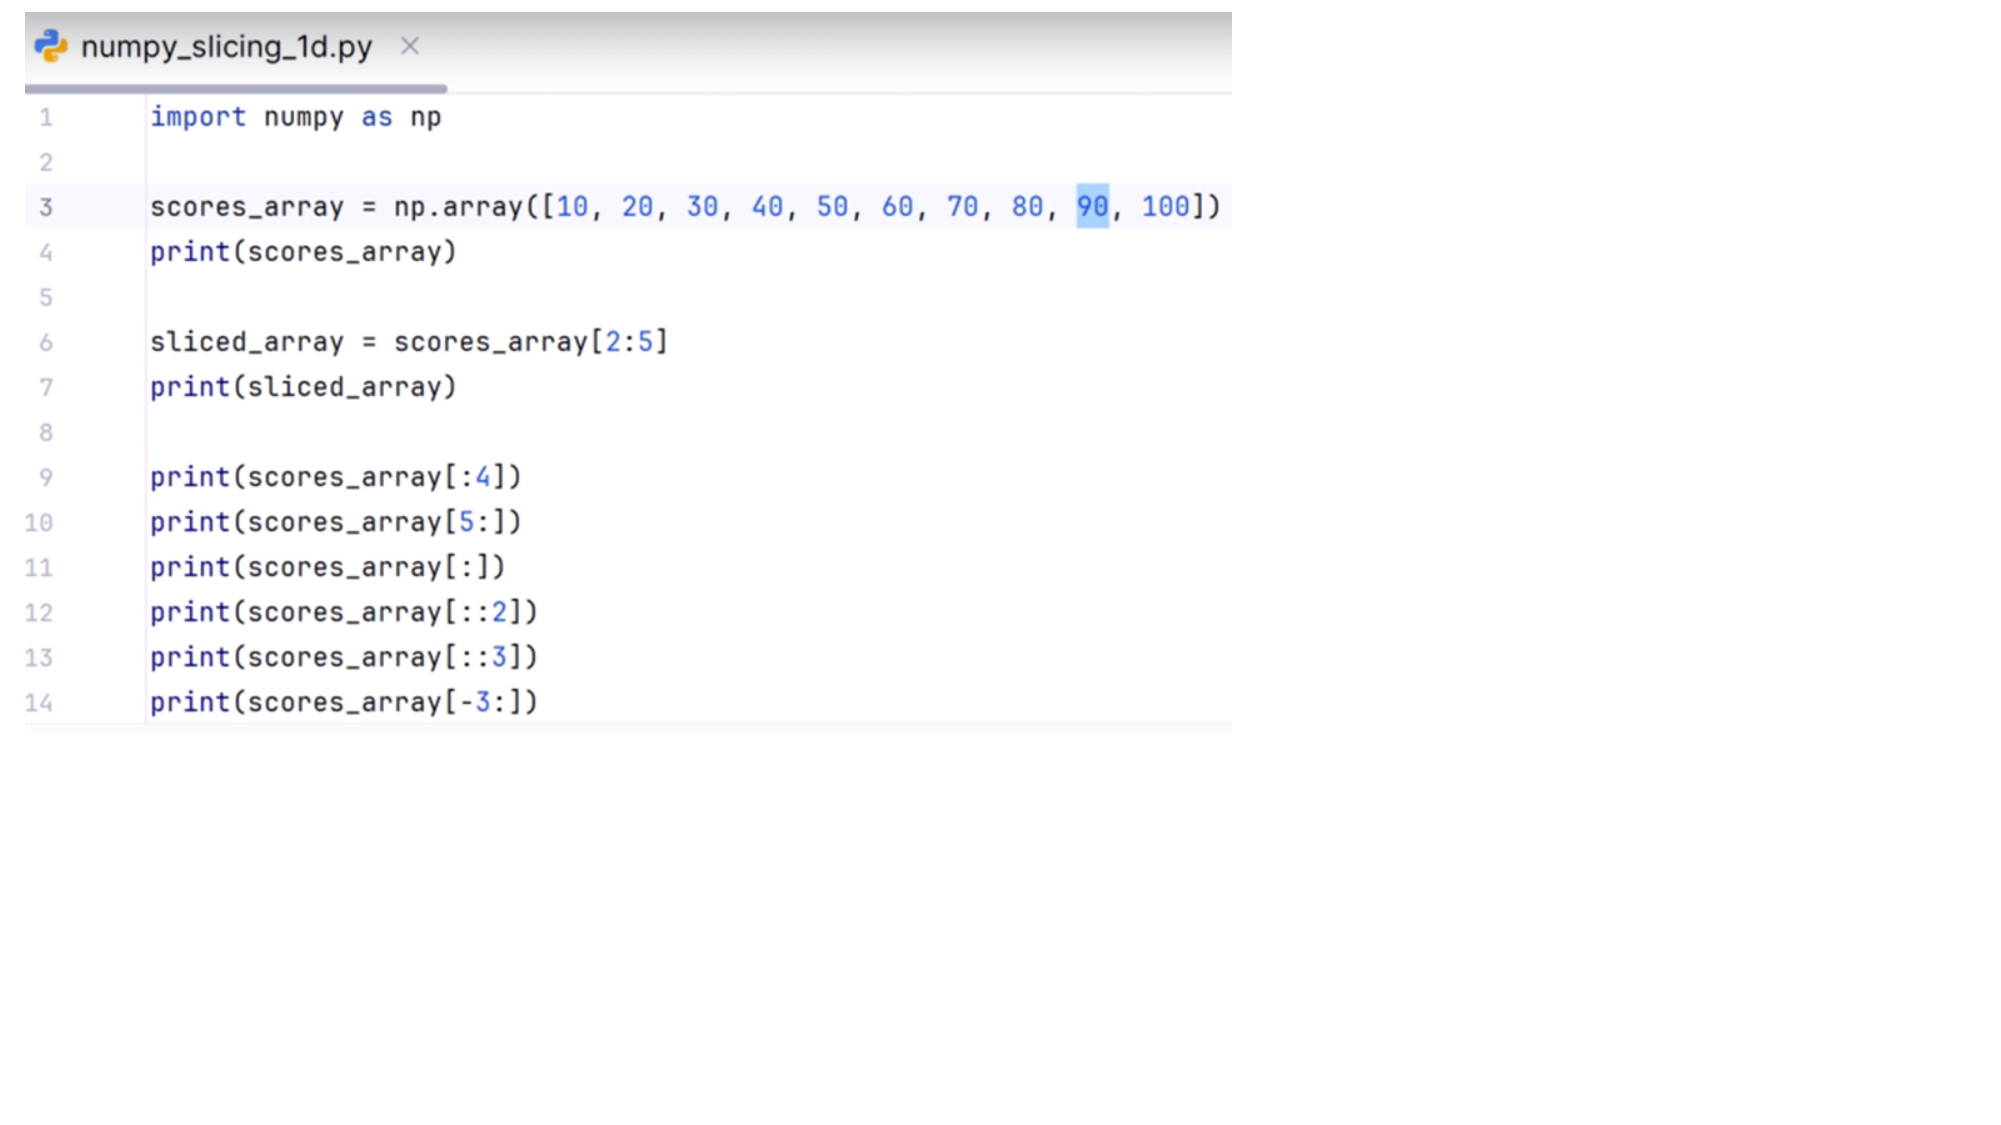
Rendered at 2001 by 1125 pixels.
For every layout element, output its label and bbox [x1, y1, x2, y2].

picture [24, 12, 1232, 735]
